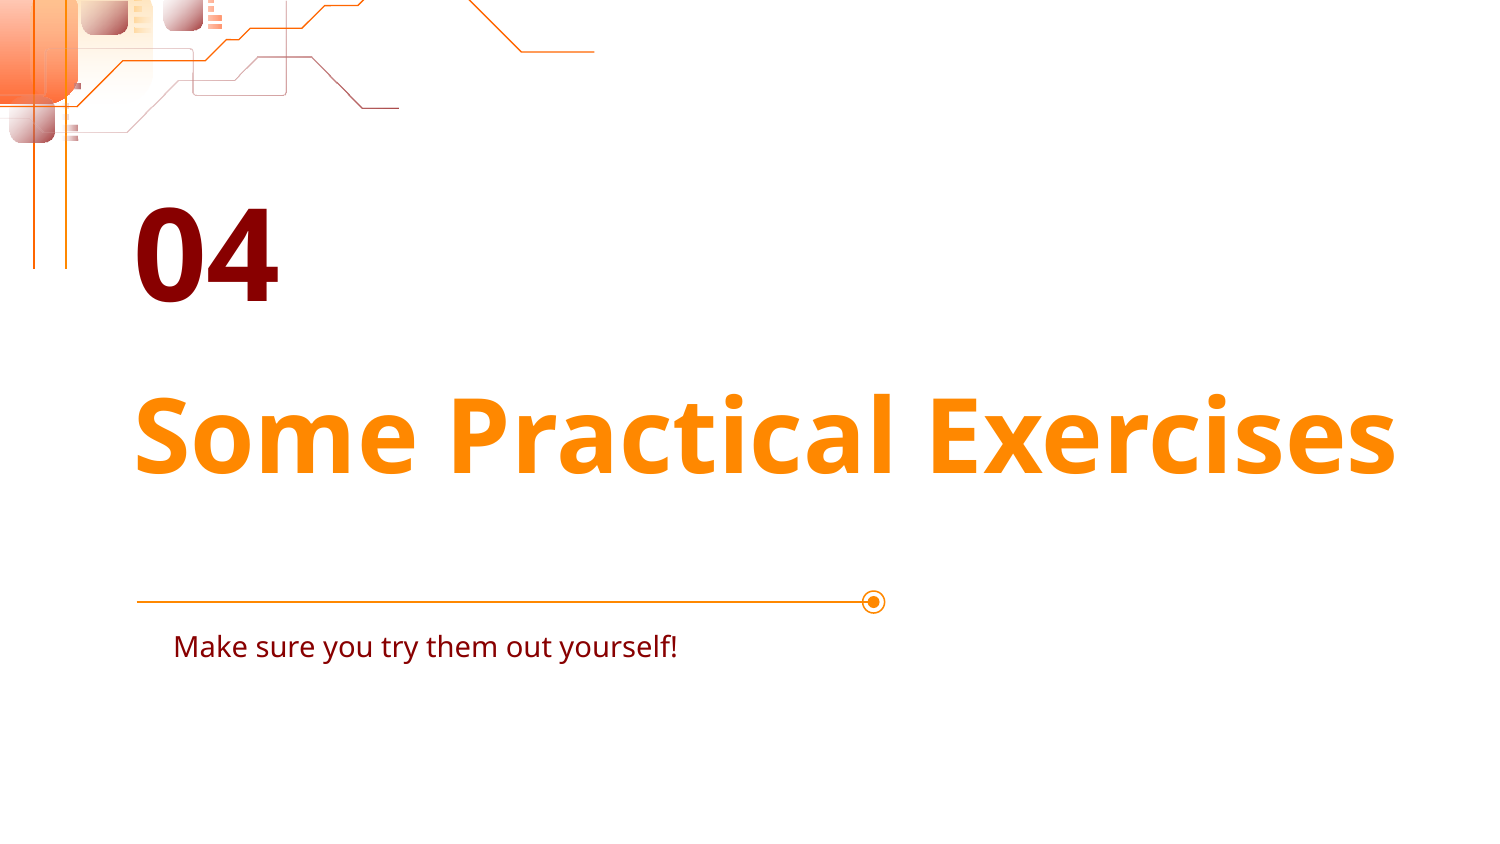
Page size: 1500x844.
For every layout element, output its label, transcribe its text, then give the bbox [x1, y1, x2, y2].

title Some Practical Exercises [118, 363, 1495, 502]
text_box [136, 590, 885, 614]
title 04 [118, 168, 398, 332]
subtitle Make sure you try them out yourself! [158, 612, 1077, 689]
